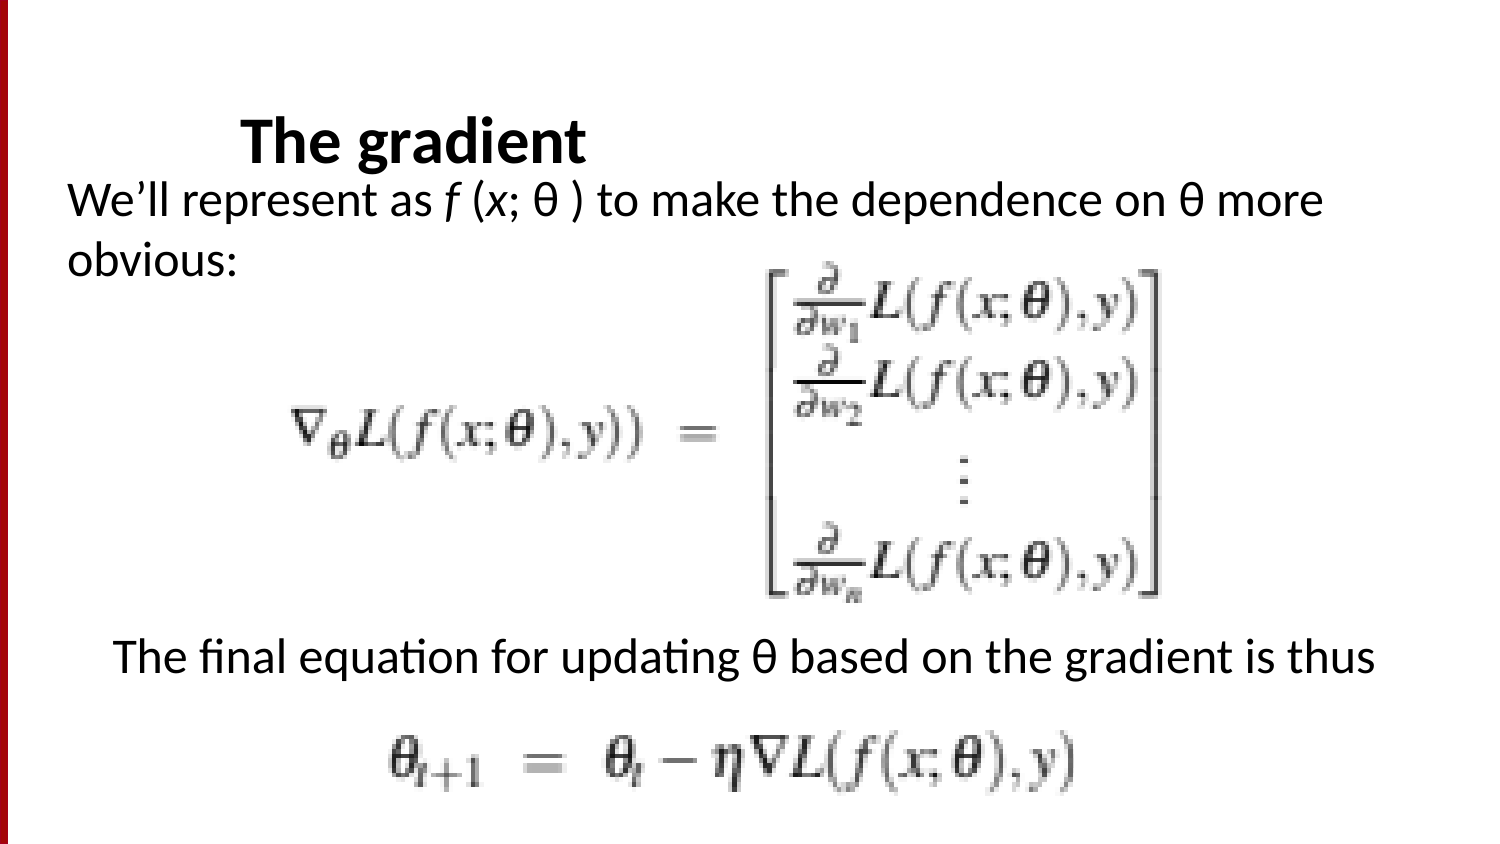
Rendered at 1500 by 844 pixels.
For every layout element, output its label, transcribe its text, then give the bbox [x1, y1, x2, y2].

title The gradient [225, 62, 1450, 185]
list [287, 257, 1176, 608]
text_box The final equation for updating θ based on the gradient is thus [97, 616, 1403, 691]
picture [374, 721, 1074, 803]
